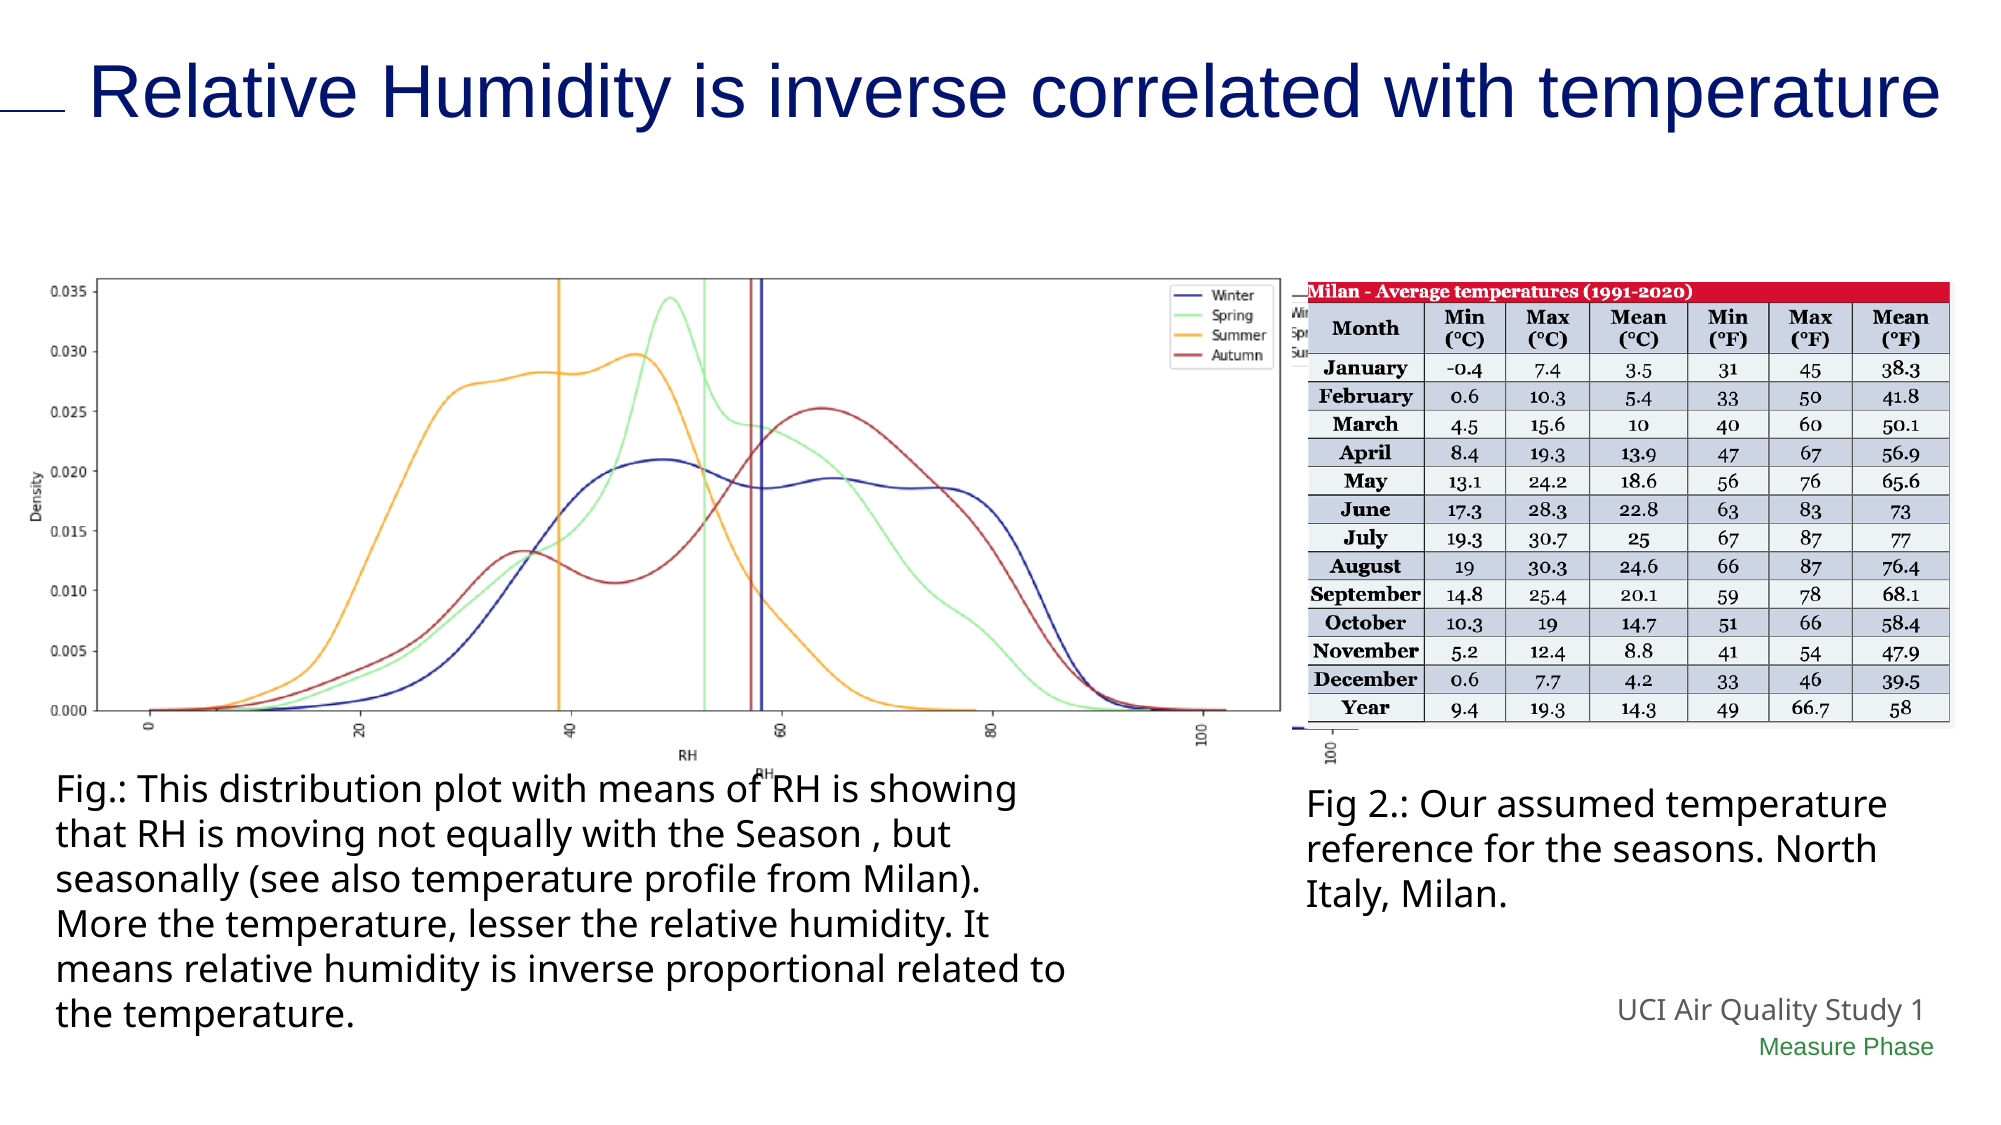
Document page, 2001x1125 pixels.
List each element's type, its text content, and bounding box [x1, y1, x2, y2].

title Relative Humidity is inverse correlated with temperature [88, 42, 1975, 134]
text_box Fig.: This distribution plot with means of RH is showing that RH is moving not equally with the Season , but seasonally (see also temperature profile from Milan). More the temperature, lesser the relative humidity. It means relative humidity is inverse proportional related to the temperature. [40, 773, 1091, 1125]
text_box Measure Phase [1387, 1030, 1935, 1061]
picture [13, 265, 1955, 793]
text_box UCI Air Quality Study 1 [1387, 990, 1935, 1026]
text_box Fig 2.: Our assumed temperature reference for the seasons. North Italy, Milan. [1291, 772, 1905, 1013]
